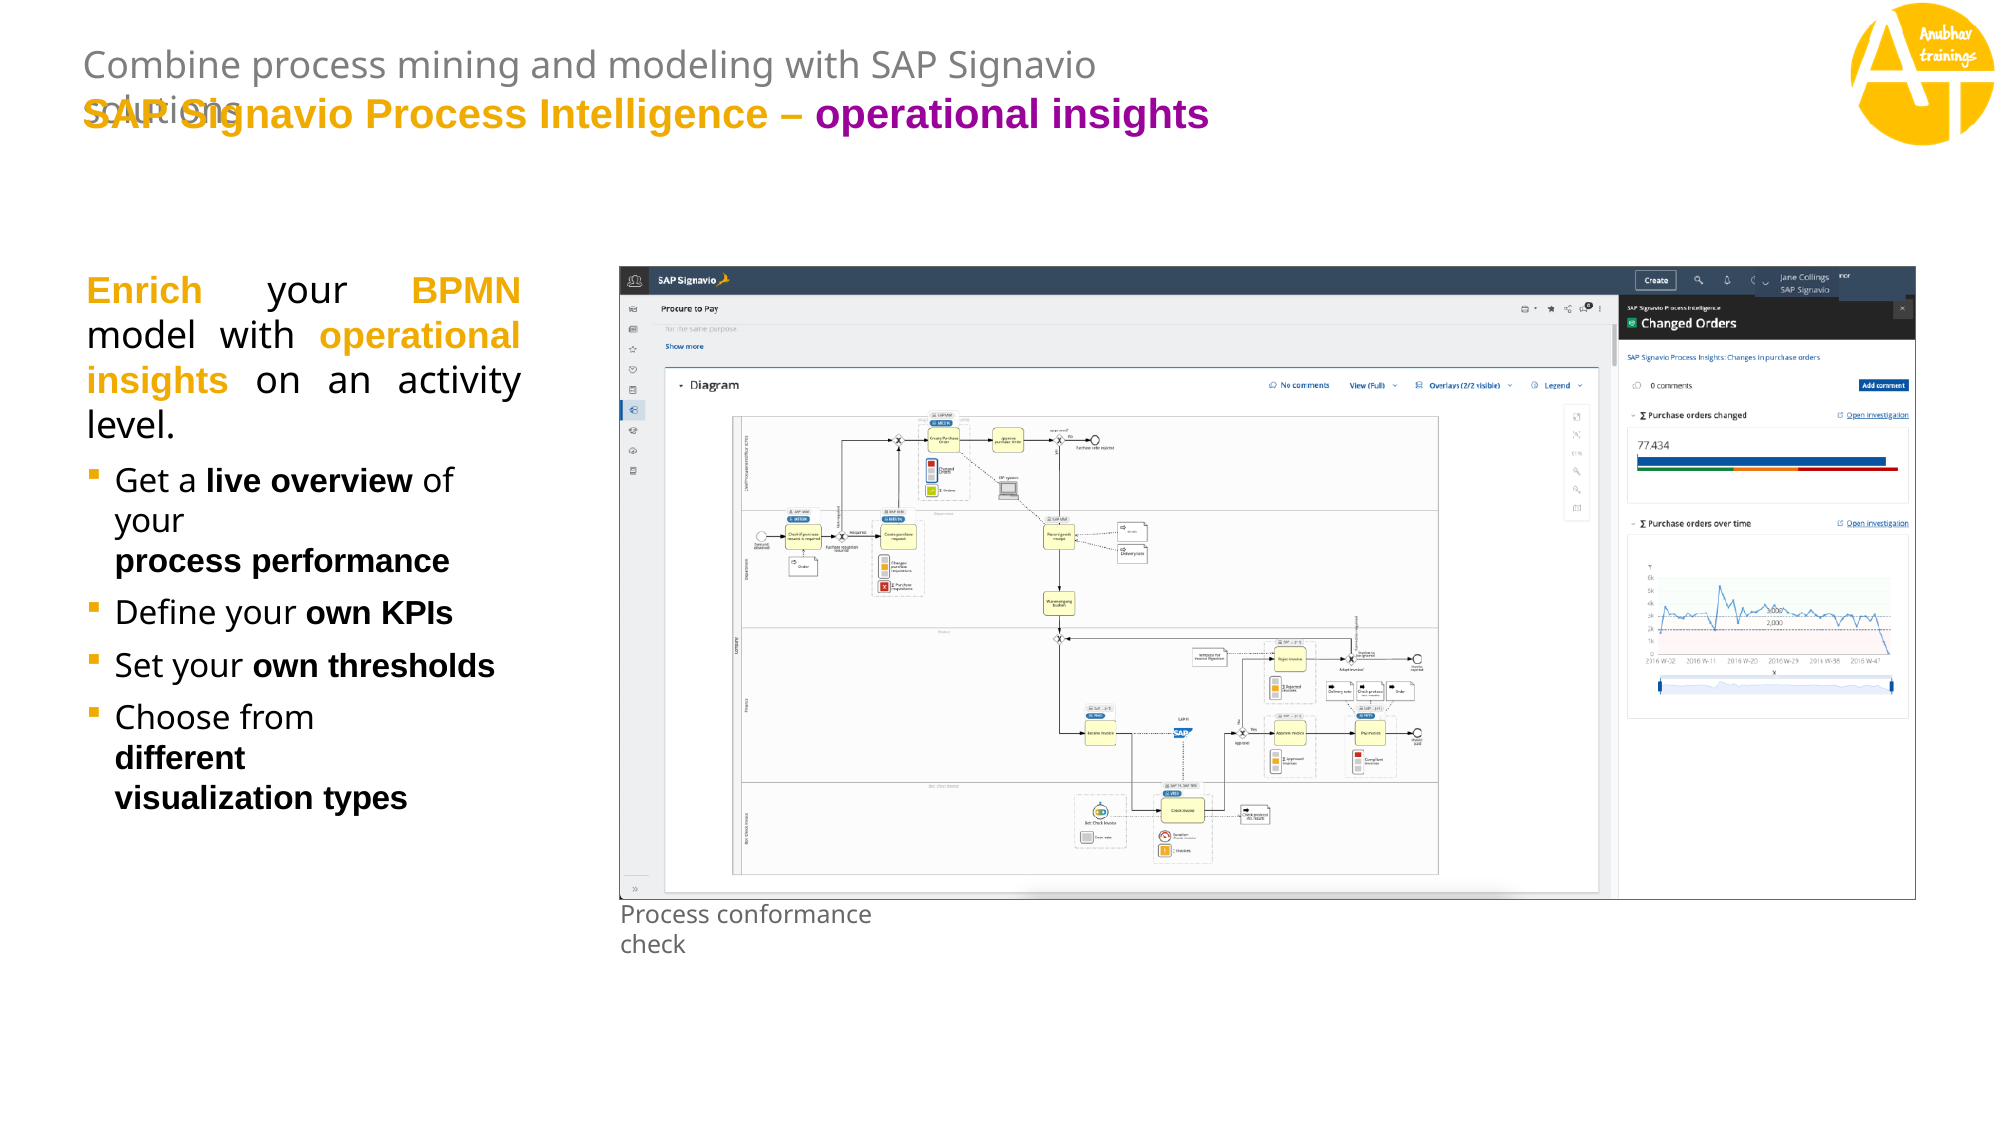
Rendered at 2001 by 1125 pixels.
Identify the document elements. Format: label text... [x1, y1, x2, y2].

text_box Process conformance check [617, 907, 936, 959]
text_box Enrich your BPMN model with operational insights on an activity level. Get a live overview of your process performance Define your own KPIs Set your own thresholds Choose from different visualization types [84, 264, 527, 816]
text_box Combine process mining and modeling with SAP Signavio solutions [80, 39, 1207, 84]
title SAP Signavio Process Intelligence – operational insights [80, 84, 1212, 275]
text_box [618, 266, 1916, 901]
picture [1836, 0, 2000, 157]
